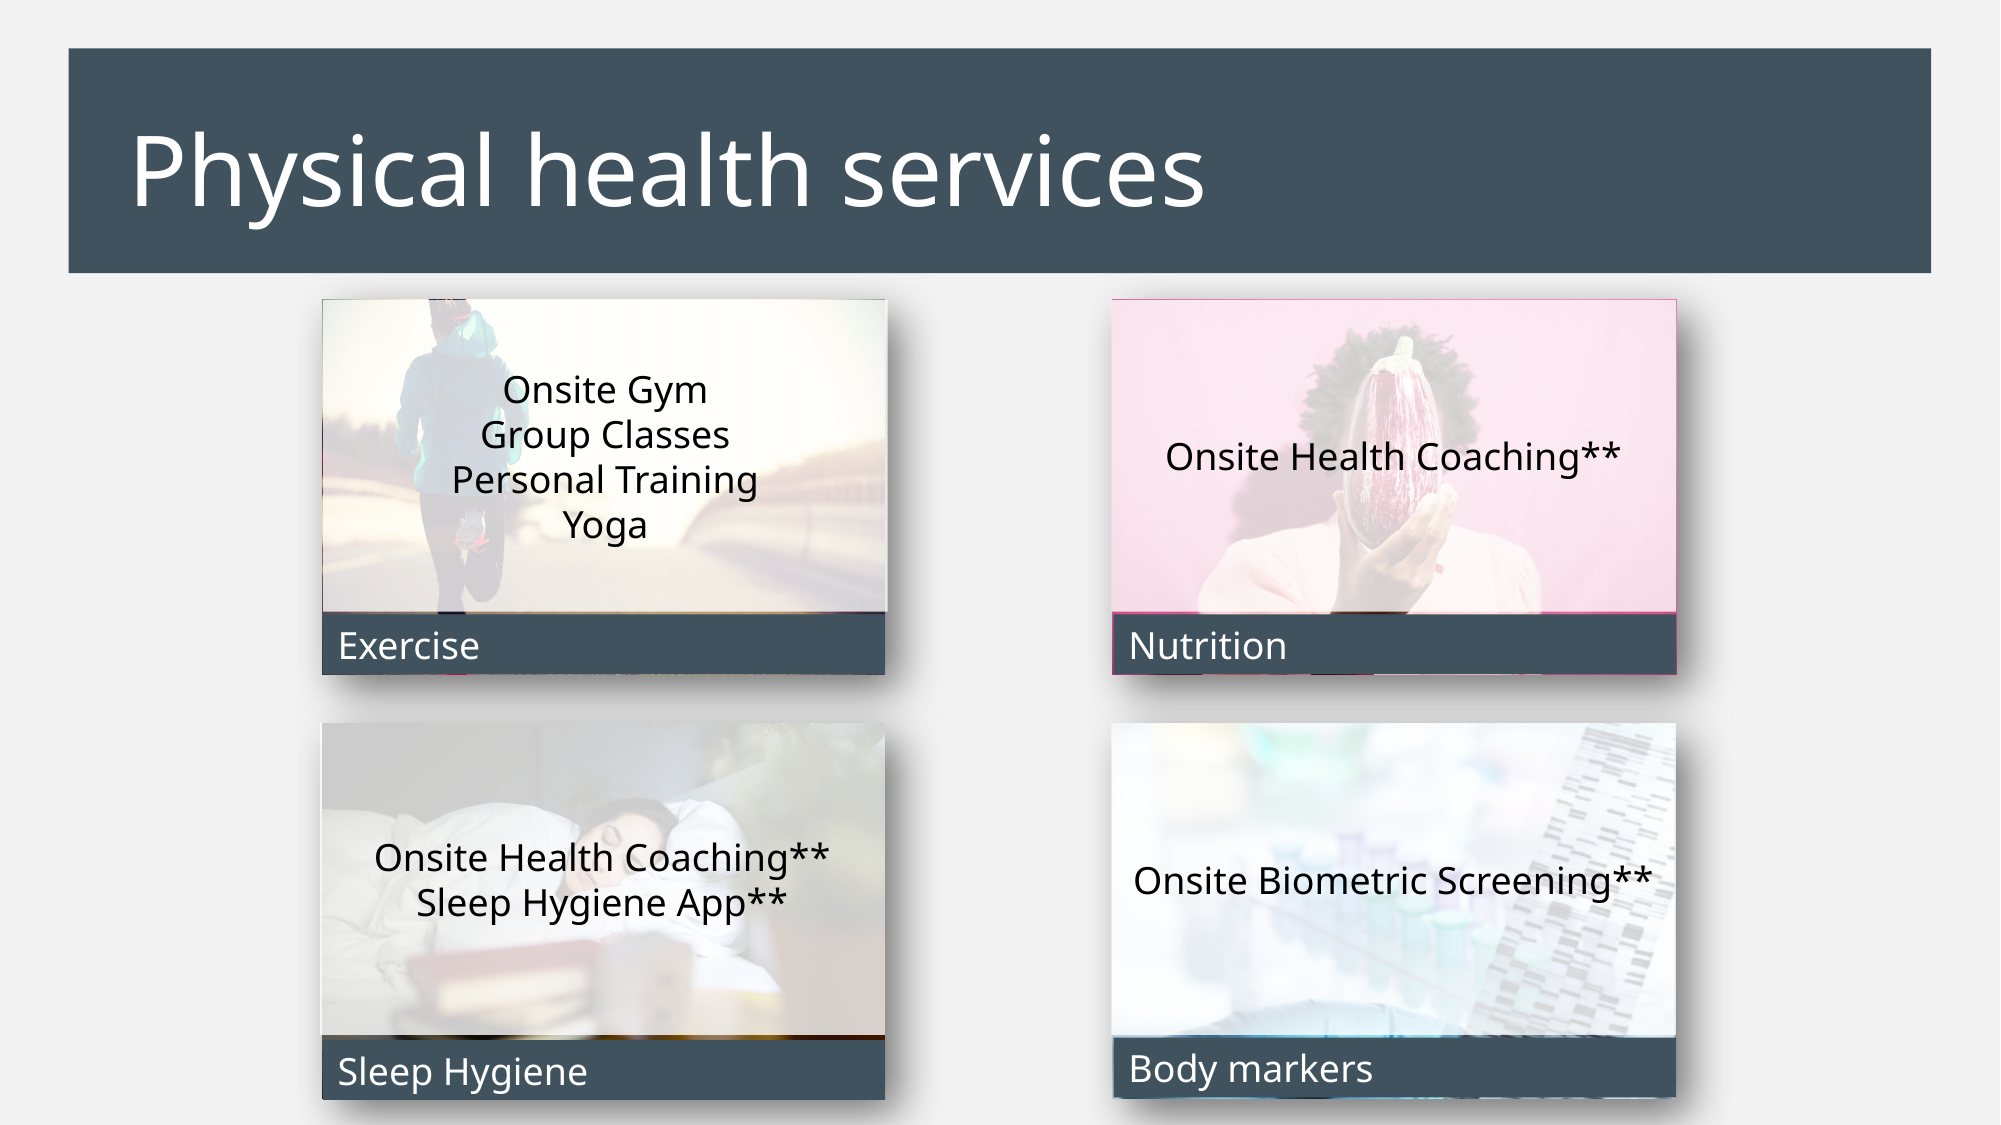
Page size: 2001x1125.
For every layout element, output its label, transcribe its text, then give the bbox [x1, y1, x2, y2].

picture [322, 299, 885, 675]
picture [1112, 299, 1677, 675]
text_box Physical health services [68, 48, 1932, 274]
picture [322, 723, 885, 1099]
picture [1112, 723, 1675, 1099]
